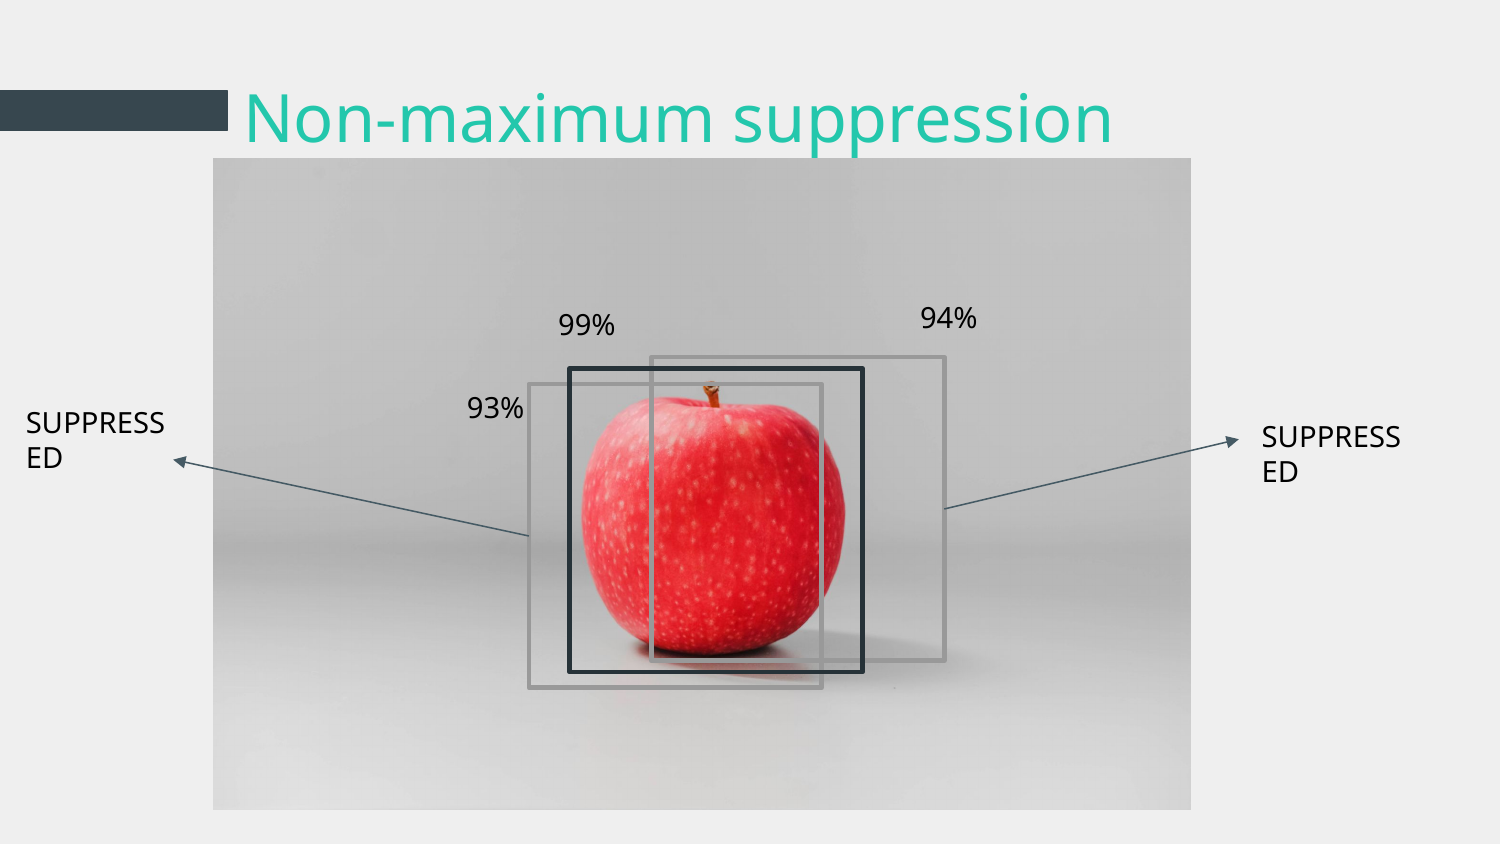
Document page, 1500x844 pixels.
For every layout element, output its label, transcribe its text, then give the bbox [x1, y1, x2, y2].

title Non-maximum suppression [228, 48, 1353, 132]
picture [213, 158, 1191, 810]
text_box SUPPRESSED [10, 388, 194, 489]
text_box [172, 459, 530, 537]
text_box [943, 438, 1240, 510]
text_box SUPPRESSED [1246, 402, 1429, 503]
